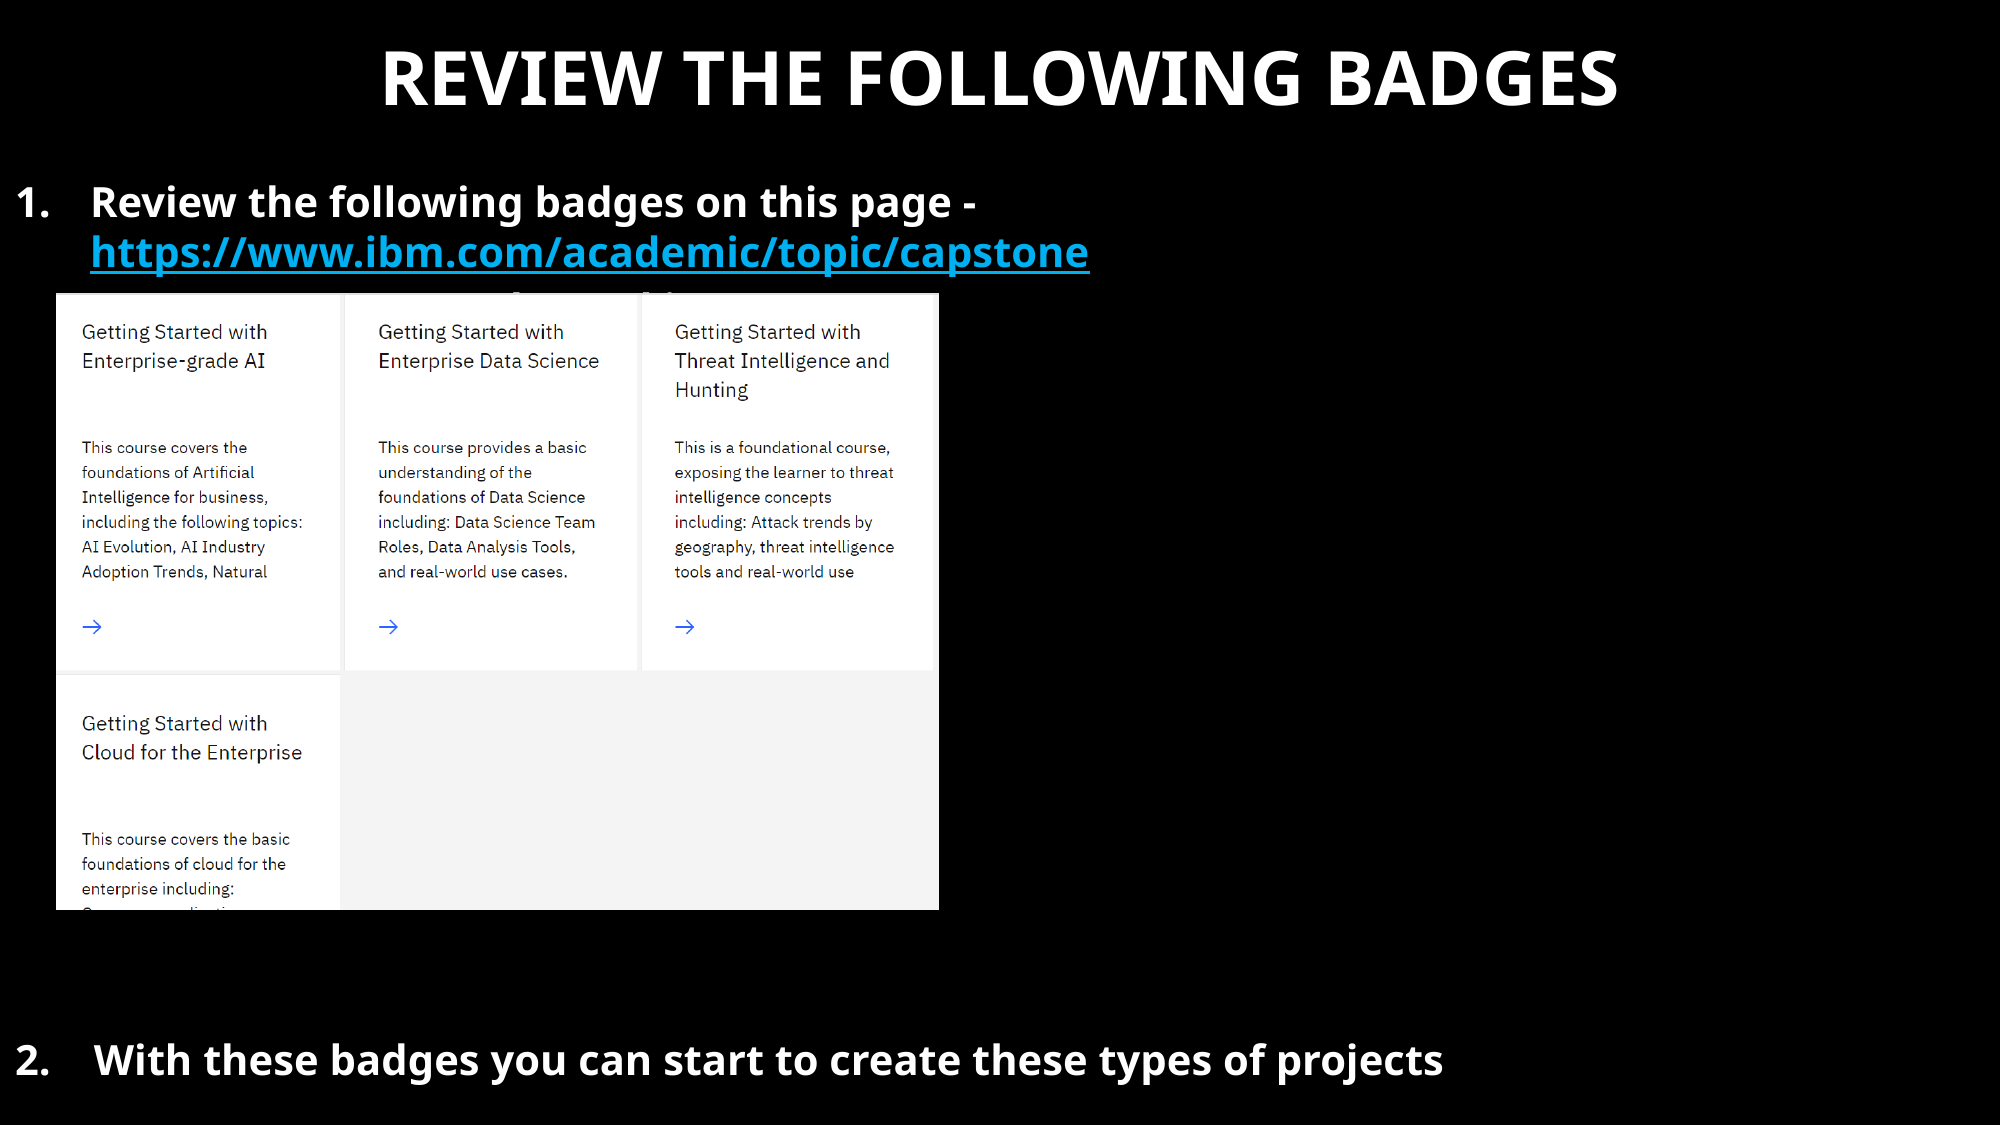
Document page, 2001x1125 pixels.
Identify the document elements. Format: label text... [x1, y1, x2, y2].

title Review the following badges [37, 33, 1963, 158]
text_box Review the following badges on this page - https://www.ibm.com/academic/topic/capstone (ensure you are logged in) 2. With these badges you can start to create these types of projects [0, 168, 1925, 294]
picture [56, 293, 939, 910]
